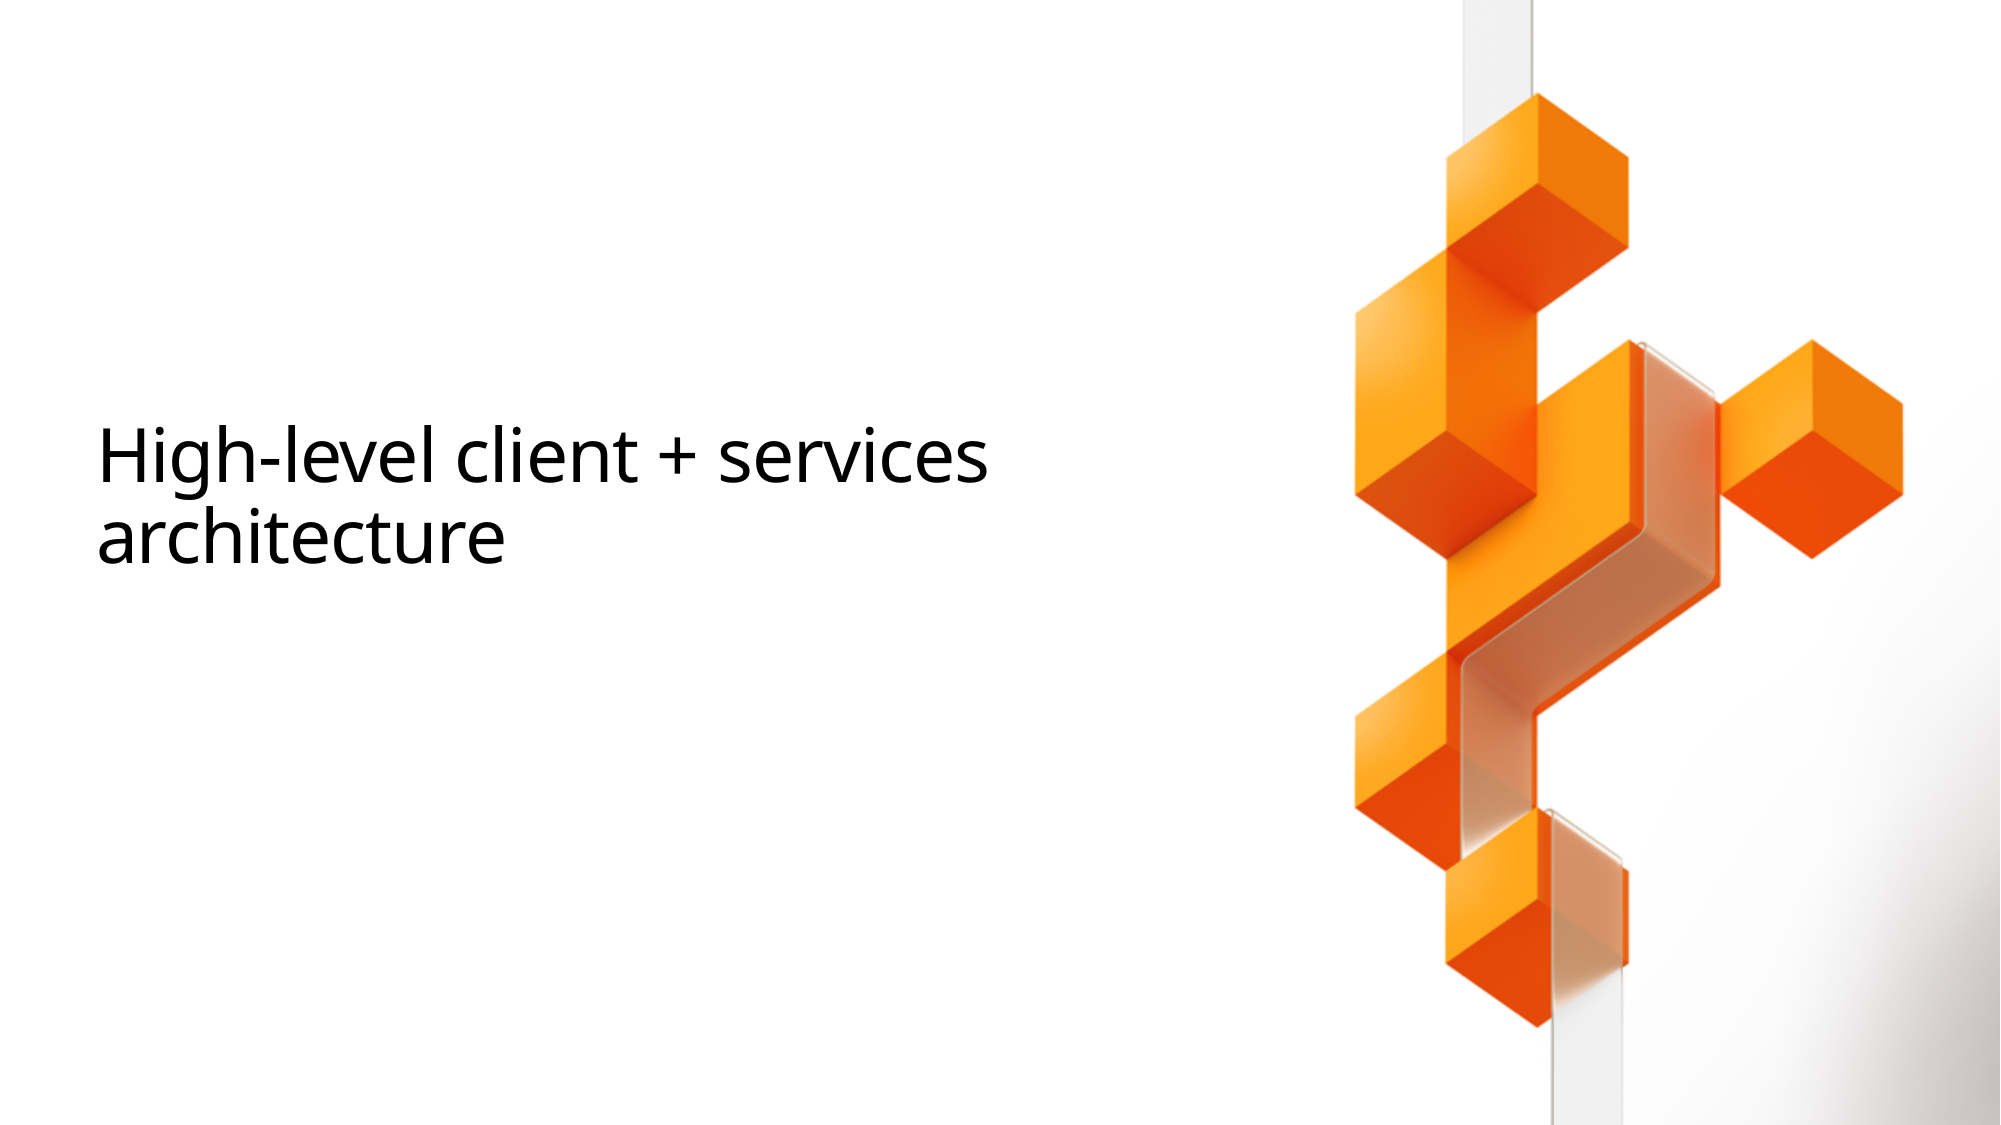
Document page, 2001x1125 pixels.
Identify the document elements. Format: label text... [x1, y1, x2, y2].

title High-level client + services architecture [96, 498, 1000, 580]
picture [1324, 0, 2000, 1125]
